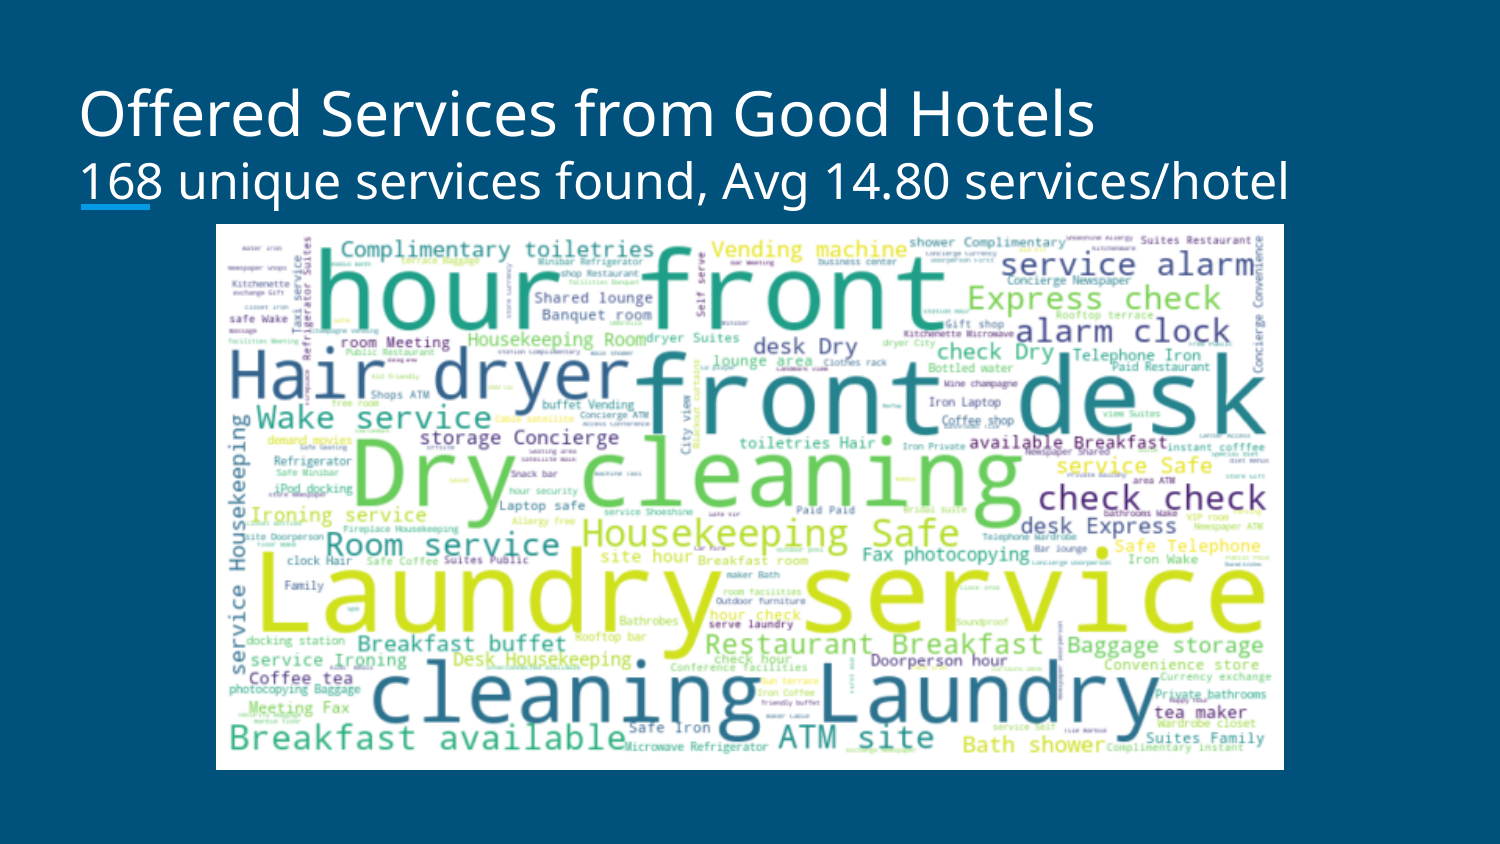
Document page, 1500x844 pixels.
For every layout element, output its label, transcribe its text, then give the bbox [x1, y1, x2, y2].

picture [217, 225, 1283, 769]
title Offered Services from Good Hotels 168 unique services found, Avg 14.80 services/hotel [63, 75, 1437, 225]
